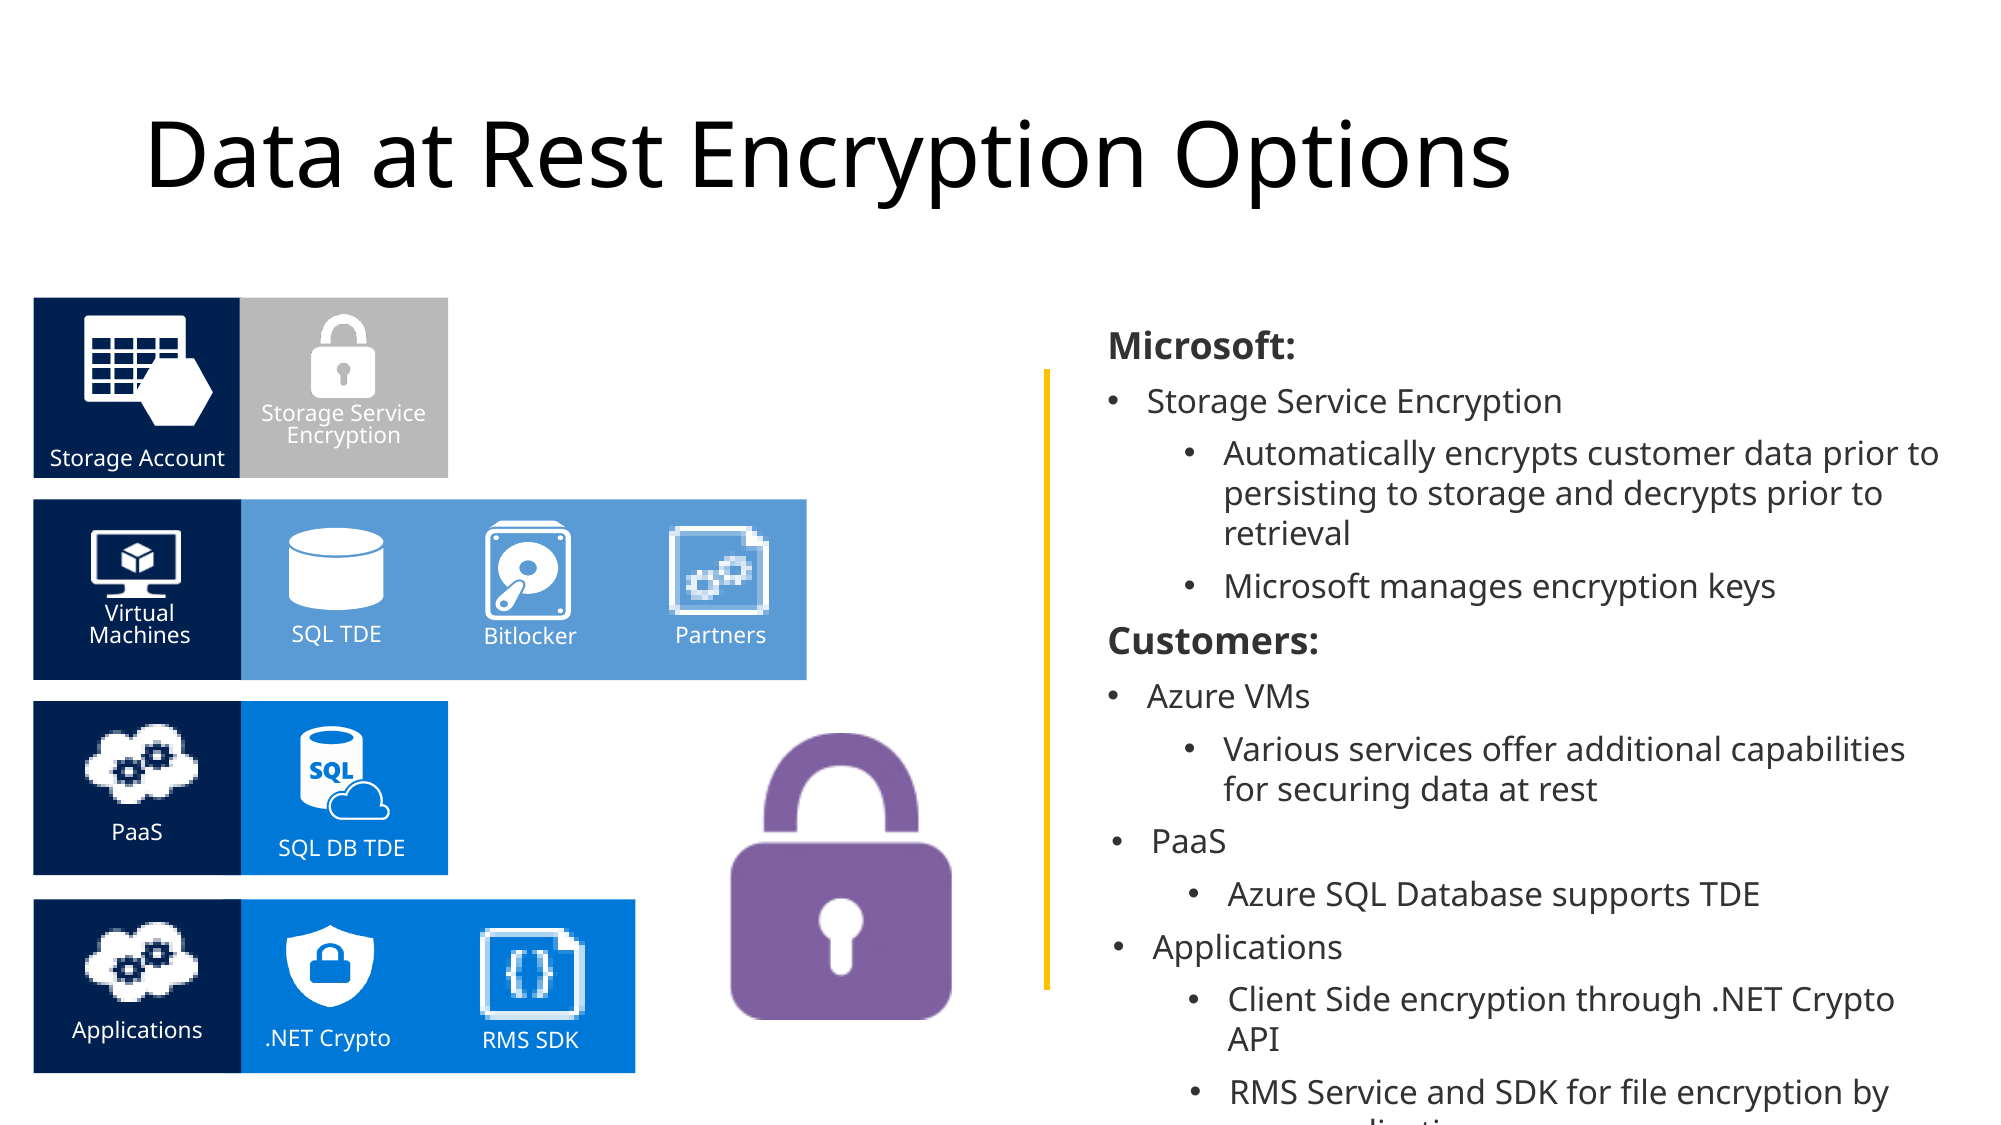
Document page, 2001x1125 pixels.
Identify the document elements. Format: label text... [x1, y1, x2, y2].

picture [310, 314, 376, 399]
picture [81, 721, 198, 804]
picture [84, 306, 213, 435]
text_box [222, 701, 449, 892]
title Data at Rest Encryption Options [128, 49, 1854, 267]
text_box [32, 498, 238, 681]
picture [728, 733, 952, 1020]
picture [91, 529, 181, 598]
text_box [222, 898, 637, 1084]
text_box Storage Service Encryption [239, 297, 449, 479]
text_box Microsoft: Storage Service Encryption Automatically encrypts customer data prior to persisting to storage and decrypts prior to retrieval Microsoft manages encryption keys Customers: Azure VMs Various services offer additional capabilities for securing data at rest PaaS Azure SQL Database supports TDE Applications Client Side encryption through .NET Crypto API RMS Service and SDK for file encryption by your applications [1092, 314, 1970, 1125]
text_box PaaS [33, 701, 222, 876]
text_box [238, 497, 807, 681]
text_box Storage Account [33, 296, 242, 479]
text_box Applications [33, 899, 222, 1074]
picture [81, 919, 198, 1003]
picture [298, 726, 392, 820]
text_box Virtual Machines [34, 494, 245, 659]
